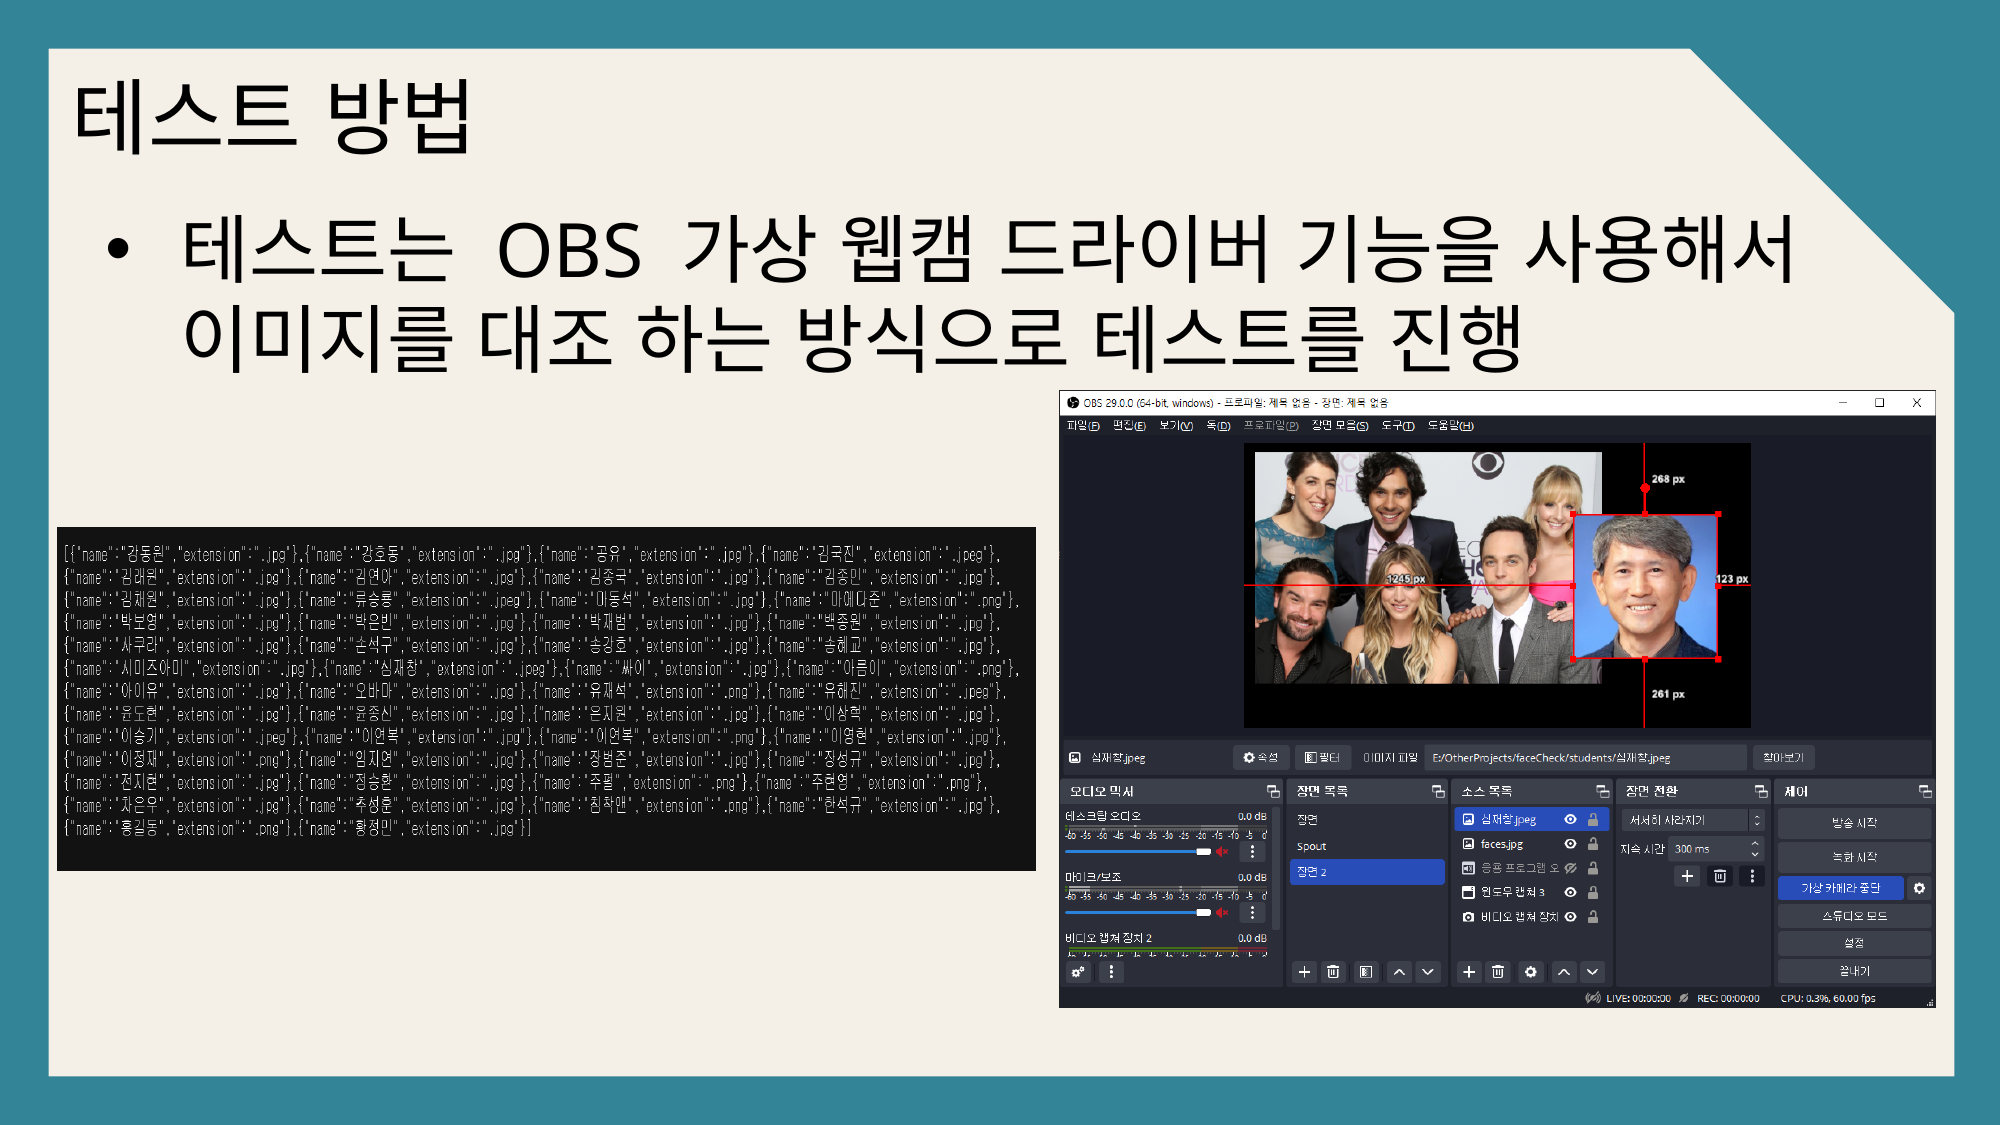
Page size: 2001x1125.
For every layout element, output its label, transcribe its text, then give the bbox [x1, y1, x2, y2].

picture [56, 526, 1036, 872]
picture [1058, 389, 1936, 1009]
text_box 테스트 방법 [57, 58, 587, 173]
text_box [0, 0, 2000, 1125]
text_box [1640, 0, 1998, 356]
text_box 테스트는 OBS 가상 웹캠 드라이버 기능을 사용해서 이미지를 대조 하는 방식으로 테스트를 진행 [90, 194, 1819, 390]
